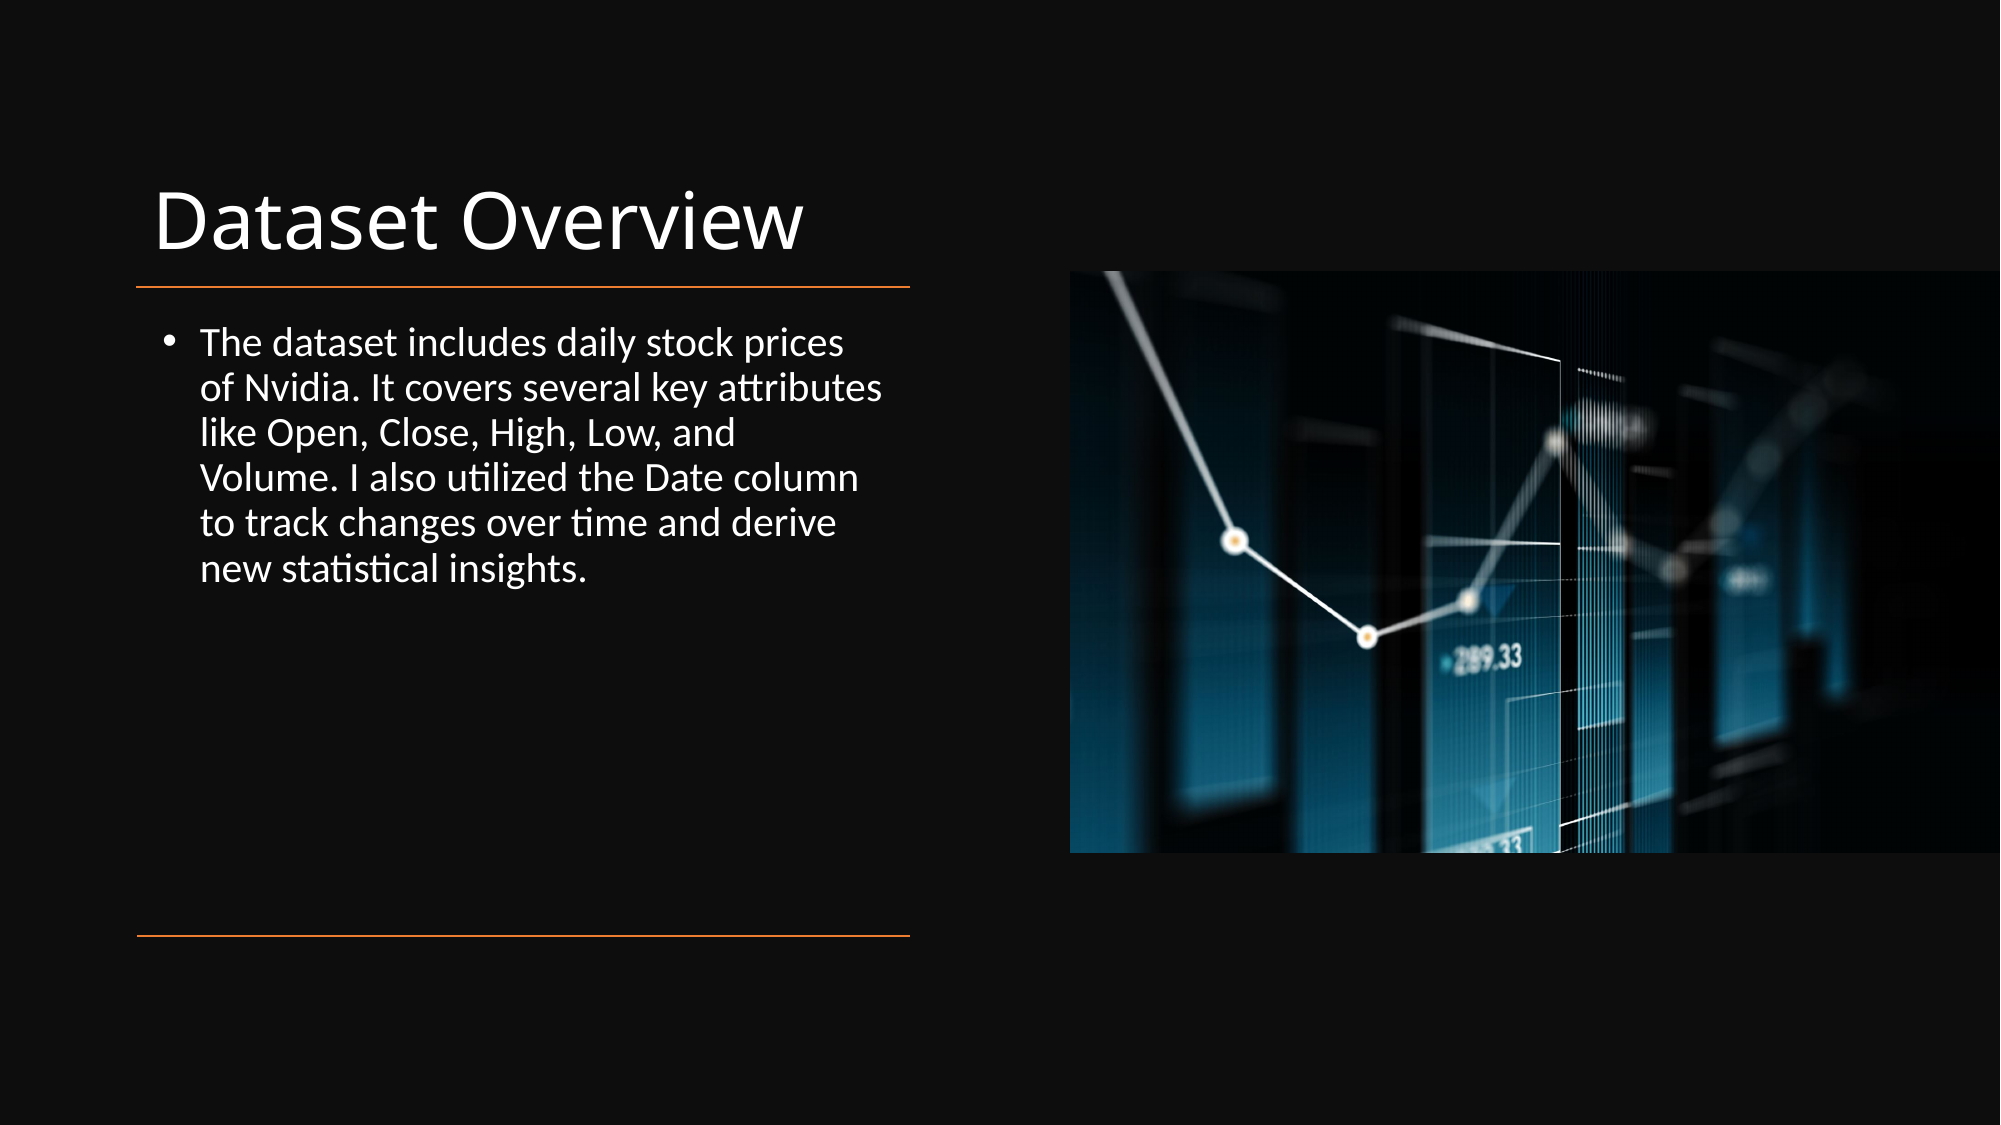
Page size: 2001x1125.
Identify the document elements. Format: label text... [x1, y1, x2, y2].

list The dataset includes daily stock prices of Nvidia. It covers several key attributes like Open, Close, High, Low, and Volume. I also utilized the Date column to track changes over time and derive new statistical insights. [147, 313, 900, 912]
title Dataset Overview [137, 73, 910, 275]
picture [1070, 271, 2000, 853]
text_box [0, 0, 2000, 1125]
